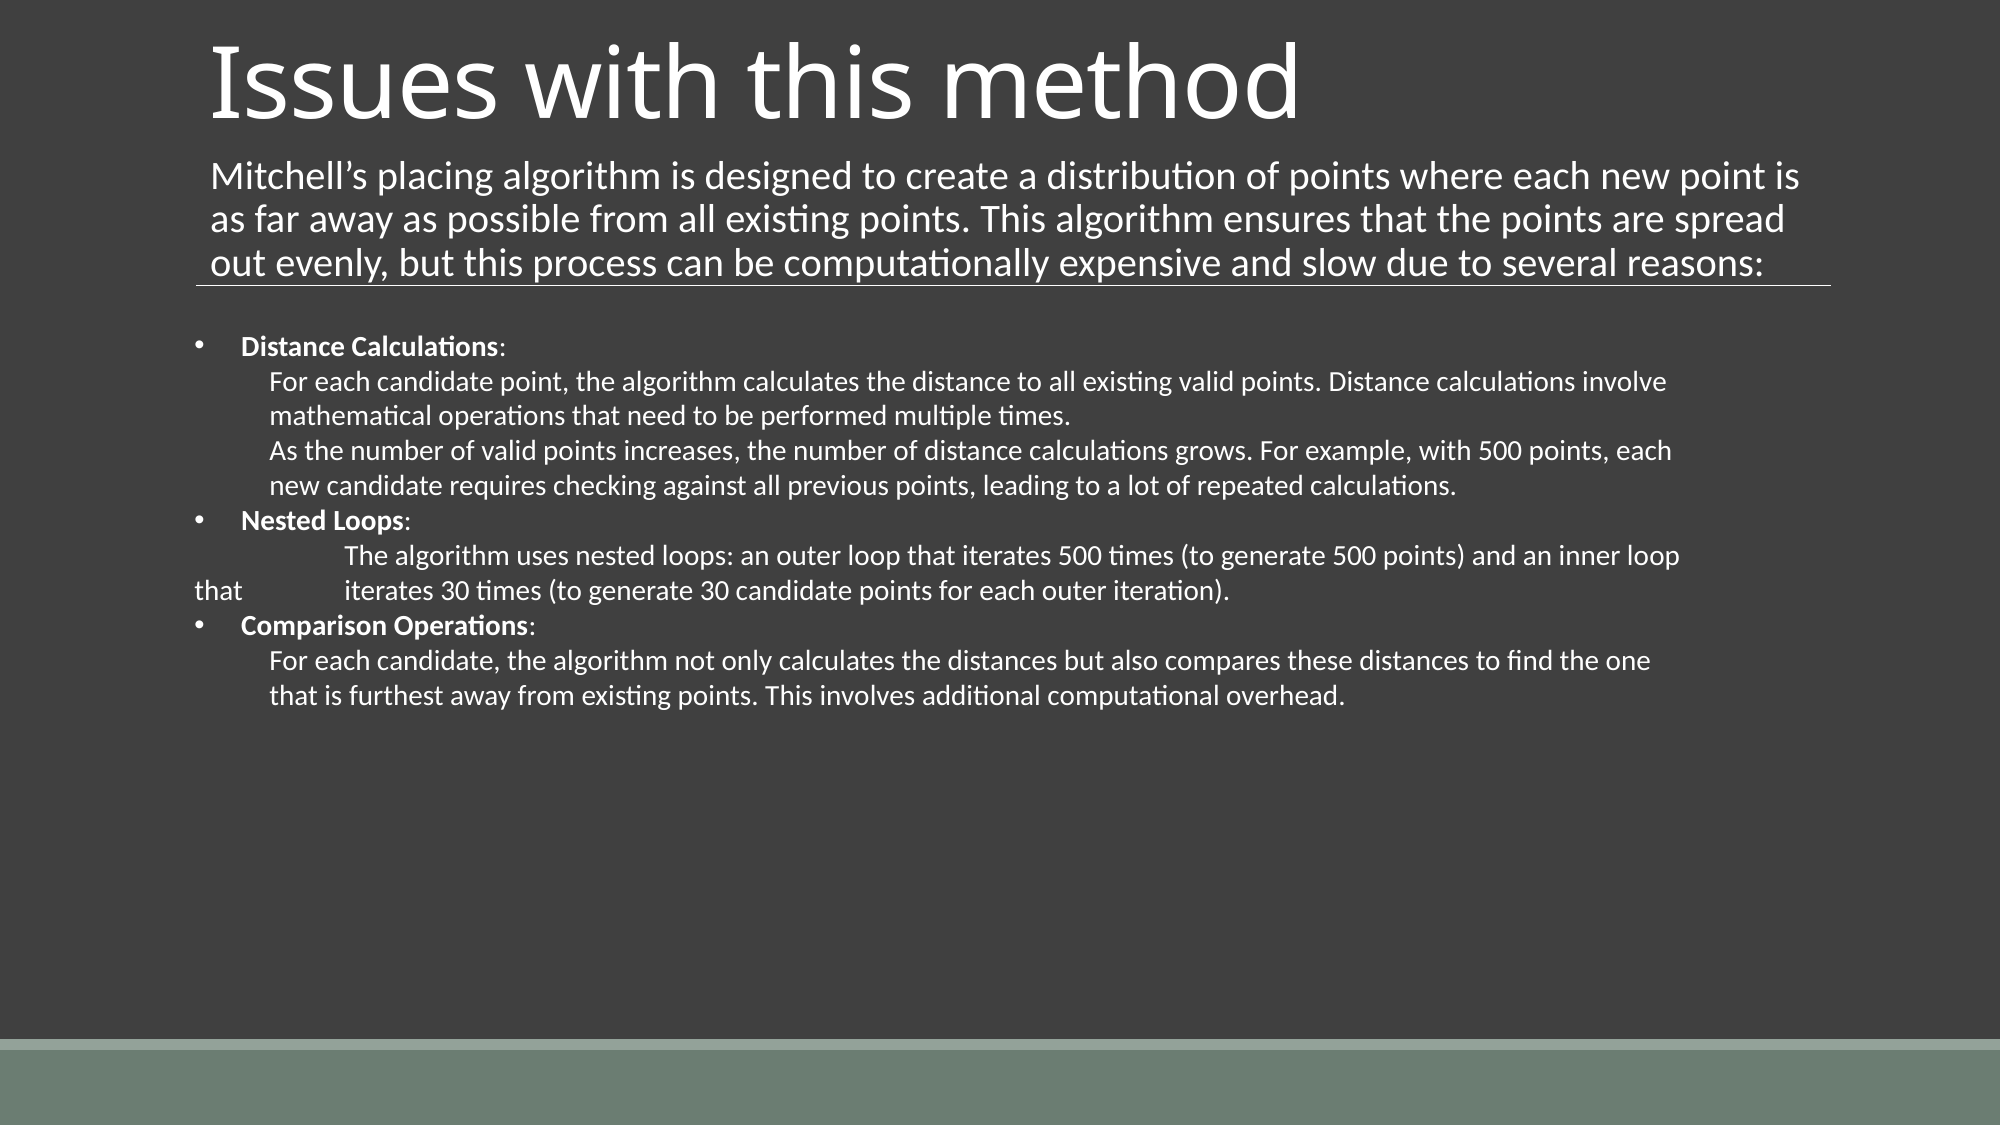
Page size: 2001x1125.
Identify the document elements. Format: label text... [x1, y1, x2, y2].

text_box Distance Calculations: For each candidate point, the algorithm calculates the distance to all existing valid points. Distance calculations involve mathematical operations that need to be performed multiple times. As the number of valid points increases, the number of distance calculations grows. For example, with 500 points, each new candidate requires checking against all previous points, leading to a lot of repeated calculations. Nested Loops: The algorithm uses nested loops: an outer loop that iterates 500 times (to generate 500 points) and an inner loop that iterates 30 times (to generate 30 candidate points for each outer iteration). Comparison Operations: For each candidate, the algorithm not only calculates the distances but also compares these distances to find the one that is furthest away from existing points. This involves additional computational overhead. [179, 319, 1714, 764]
list Mitchell’s placing algorithm is designed to create a distribution of points where each new point is as far away as possible from all existing points. This algorithm ensures that the points are spread out evenly, but this process can be computationally expensive and slow due to several reasons: [194, 146, 1845, 306]
title Issues with this method [194, 26, 1845, 146]
